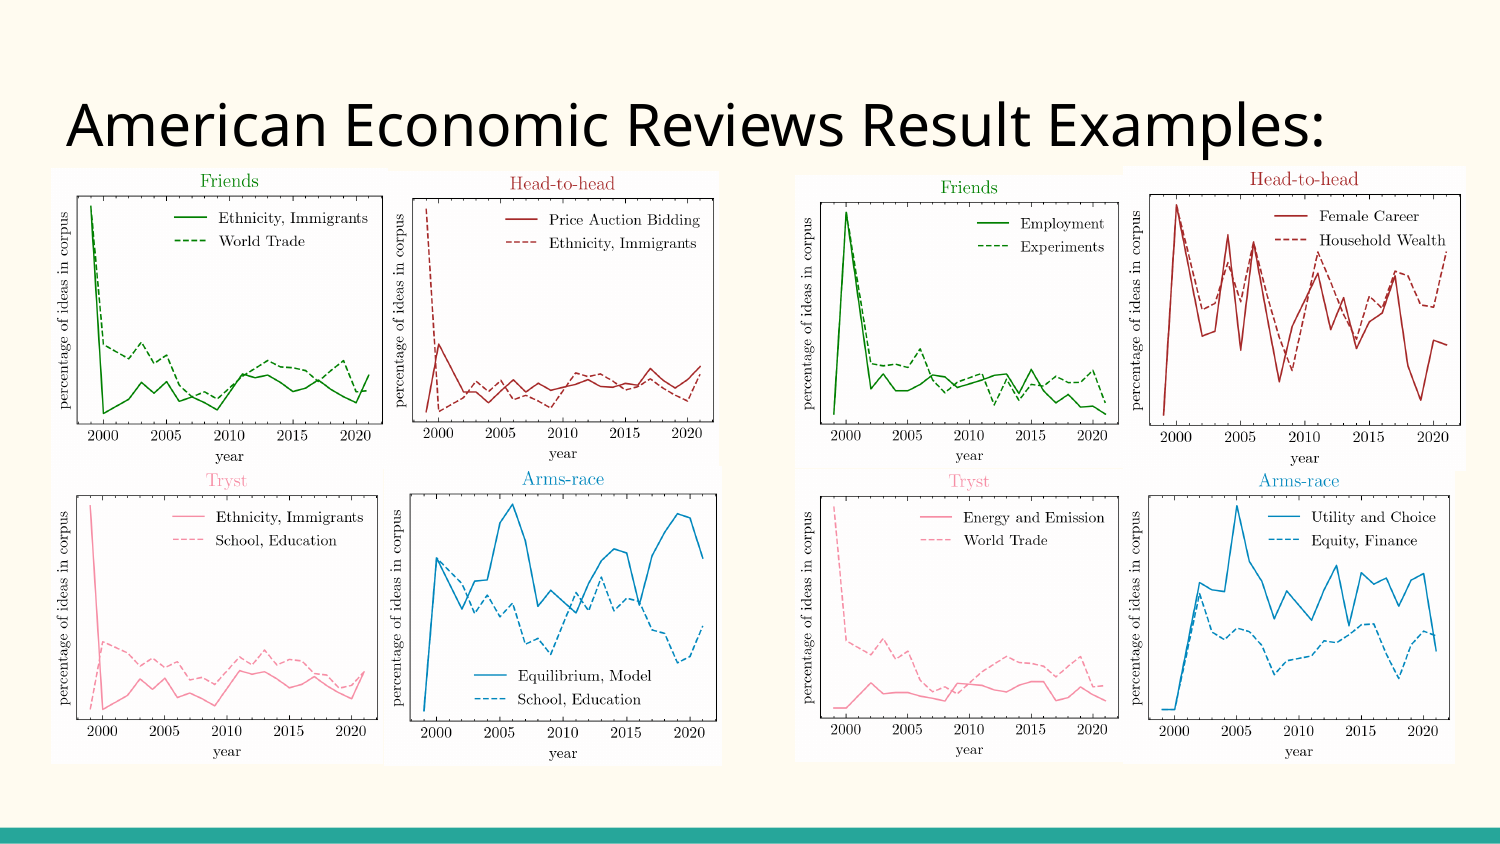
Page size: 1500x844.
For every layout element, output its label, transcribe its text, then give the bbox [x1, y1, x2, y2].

picture [795, 166, 1466, 764]
picture [50, 168, 722, 766]
title American Economic Reviews Result Examples: [51, 72, 1449, 174]
